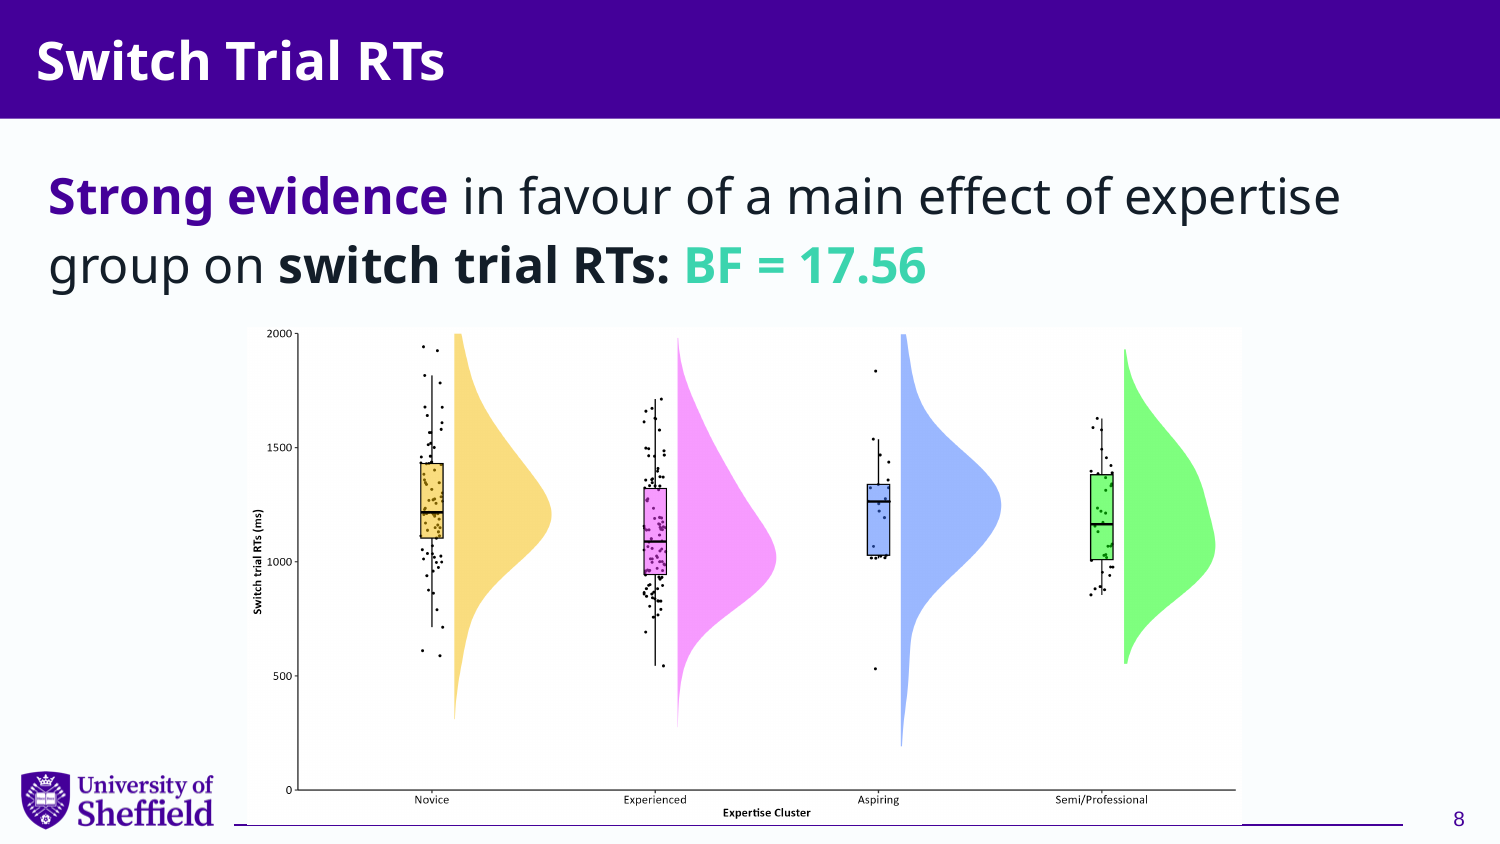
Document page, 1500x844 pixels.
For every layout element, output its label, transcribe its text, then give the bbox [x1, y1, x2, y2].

slide_number 8 [1402, 786, 1480, 844]
picture [246, 327, 1242, 825]
picture [21, 771, 214, 830]
list Strong evidence in favour of a main effect of expertise group on switch trial RTs: BF = 17.56 [21, 140, 1468, 631]
title Switch Trial RTs [21, 12, 1366, 107]
